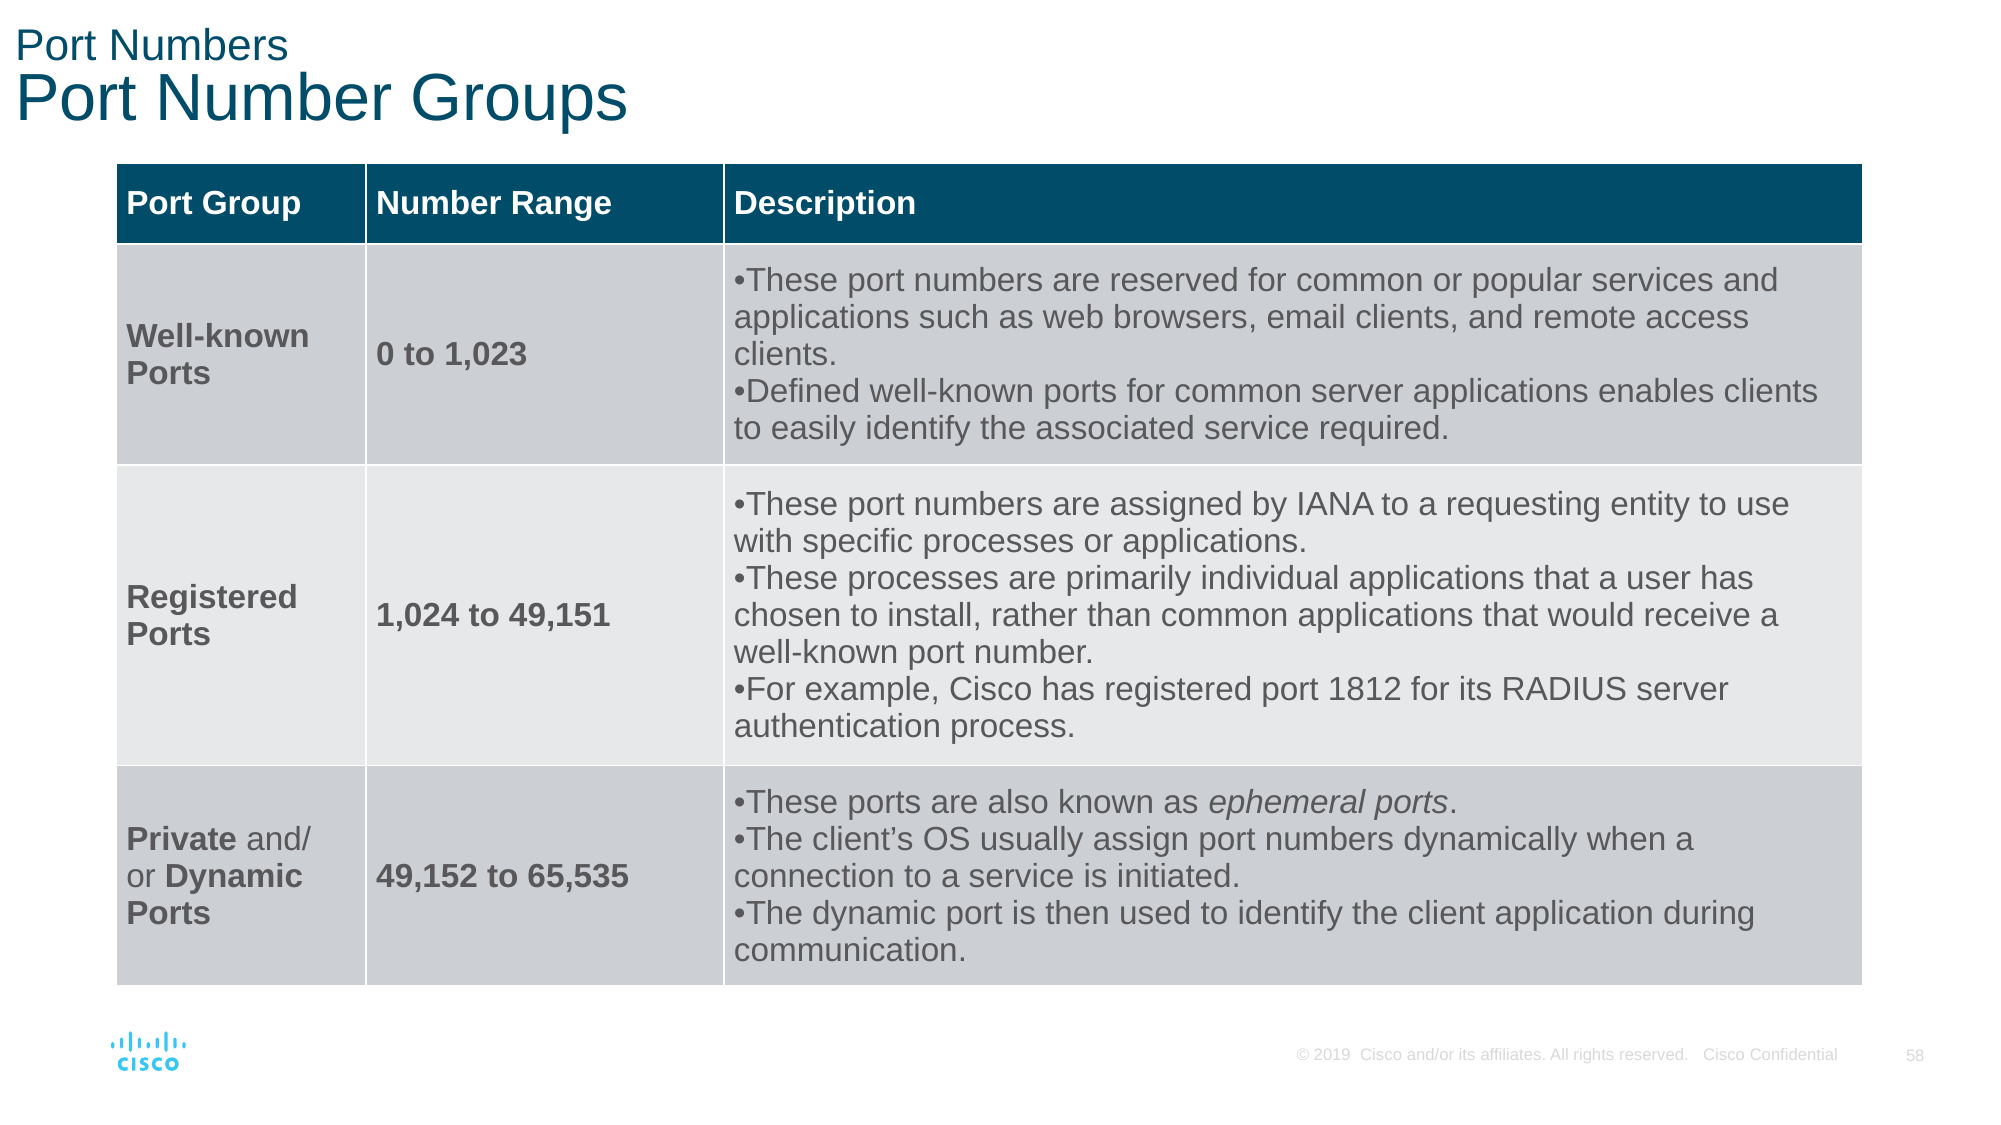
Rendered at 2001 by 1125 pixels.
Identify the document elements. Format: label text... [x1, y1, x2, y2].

table_cell Registered Ports [117, 466, 365, 765]
table_cell 1,024 to 49,151 [367, 466, 723, 765]
table_header Port Group [117, 164, 365, 243]
table_cell Well-known Ports [117, 245, 365, 464]
title Port Numbers Port Number Groups [0, 0, 1826, 161]
table_cell These ports are also known as ephemeral ports. The client’s OS usually assign port numbers dynamically when a connection to a service is initiated. The dynamic port is then used to identify the client application during communication. [725, 766, 1862, 985]
table_cell These port numbers are reserved for common or popular services and applications such as web browsers, email clients, and remote access clients. Defined well-known ports for common server applications enables clients to easily identify the associated service required. [725, 245, 1862, 464]
table_cell 49,152 to 65,535 [367, 766, 723, 985]
table_cell These port numbers are assigned by IANA to a requesting entity to use with specific processes or applications. These processes are primarily individual applications that a user has chosen to install, rather than common applications that would receive a well-known port number. For example, Cisco has registered port 1812 for its RADIUS server authentication process. [725, 466, 1862, 765]
table_cell 0 to 1,023 [367, 245, 723, 464]
table_header Number Range [367, 164, 723, 243]
table_cell Private and/or Dynamic Ports [117, 766, 365, 985]
table_header Description [725, 164, 1862, 243]
